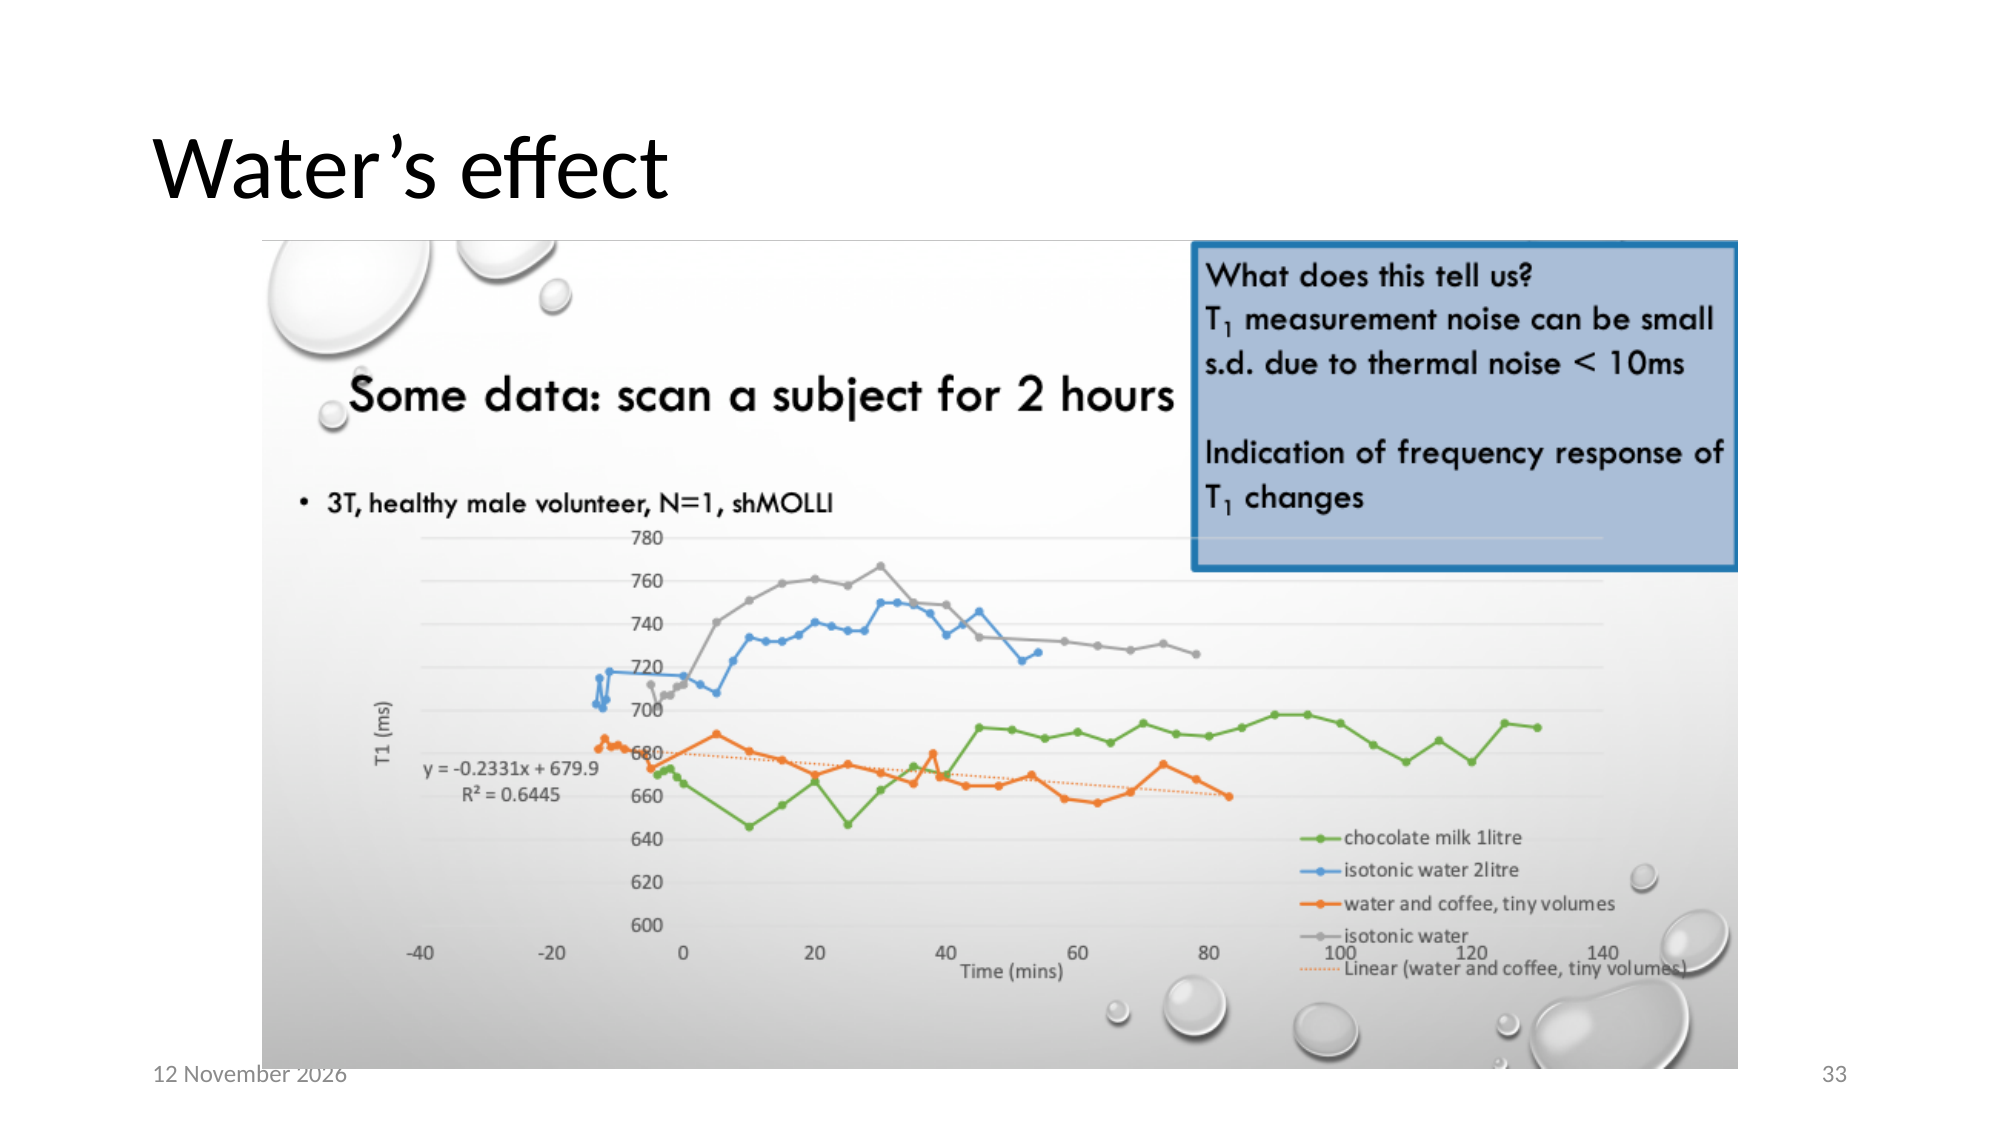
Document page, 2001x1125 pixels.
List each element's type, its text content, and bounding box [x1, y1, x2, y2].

title Water’s effect [137, 59, 1863, 278]
slide_number 32 [1412, 1042, 1863, 1103]
picture [262, 239, 1738, 1069]
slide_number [137, 1042, 588, 1103]
